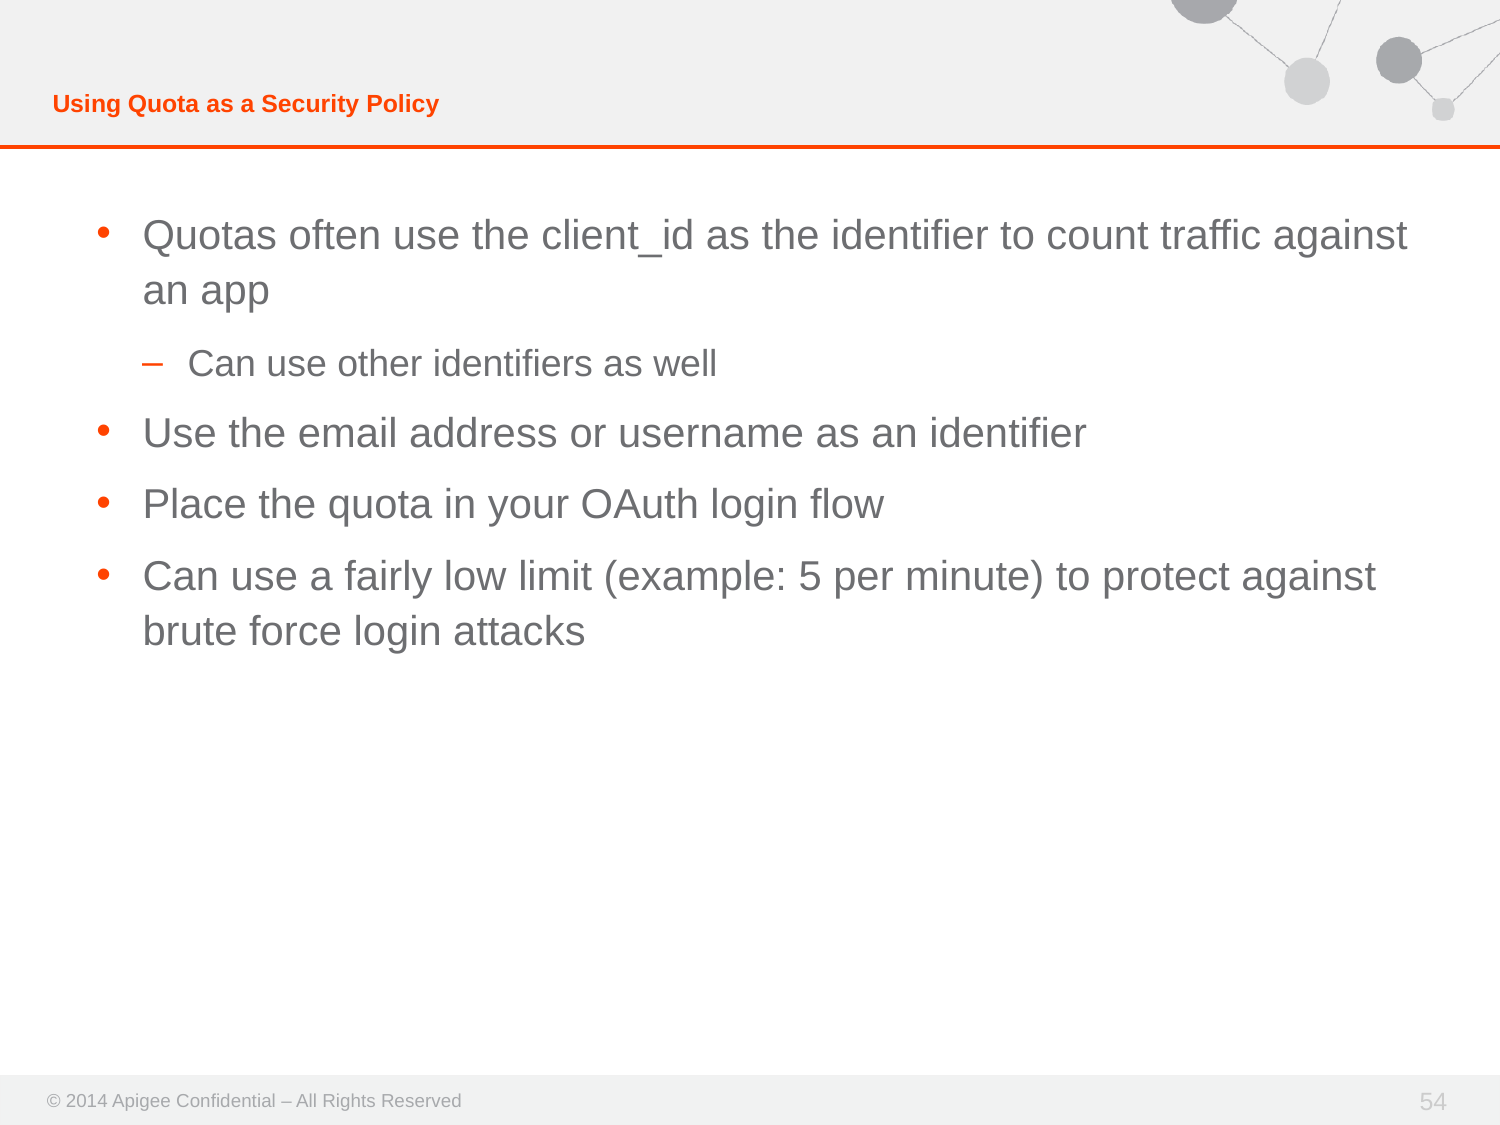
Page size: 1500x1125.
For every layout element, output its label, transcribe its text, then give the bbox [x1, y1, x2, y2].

list Quotas often use the client_id as the identifier to count traffic against an app Can use other identifiers as well Use the email address or username as an identifier Place the quota in your OAuth login flow Can use a fairly low limit (example: 5 per minute) to protect against brute force login attacks [37, 187, 1461, 988]
slide_number 54 [1162, 1075, 1463, 1125]
title Using Quota as a Security Policy [37, 72, 1146, 133]
picture [0, 0, 1500, 145]
